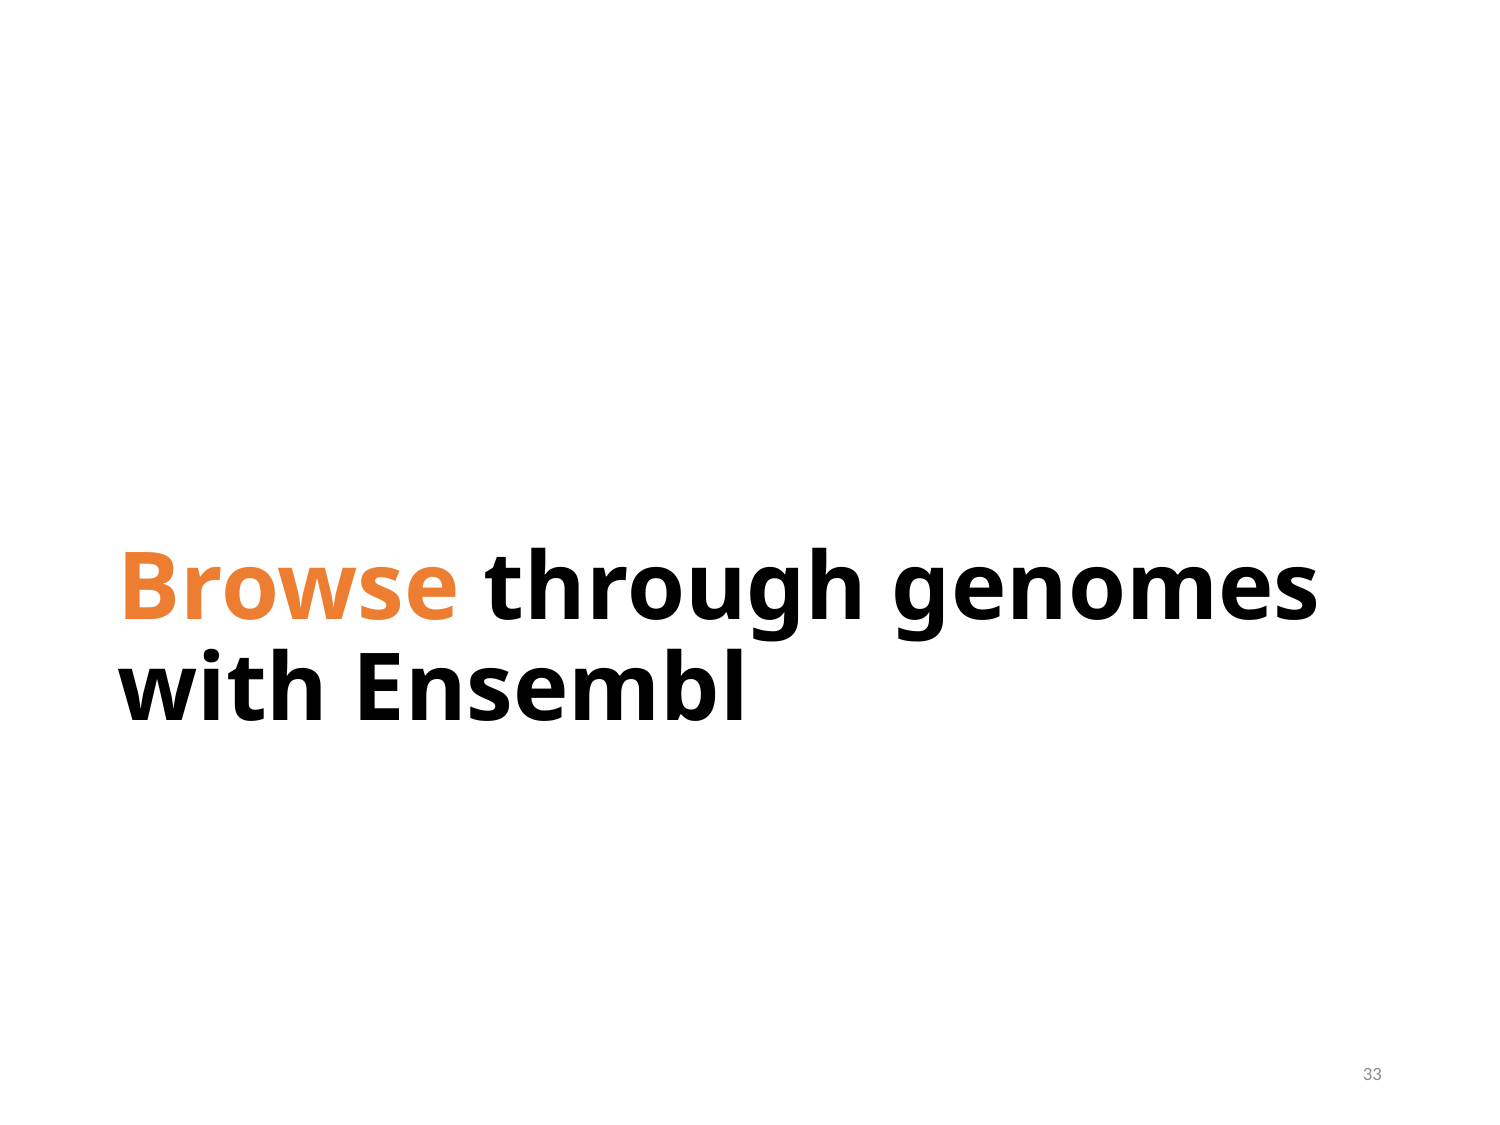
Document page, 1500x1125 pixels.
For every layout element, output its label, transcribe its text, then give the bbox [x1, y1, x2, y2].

title Browse through genomes with Ensembl [102, 280, 1397, 749]
slide_number 33 [1059, 1042, 1397, 1103]
